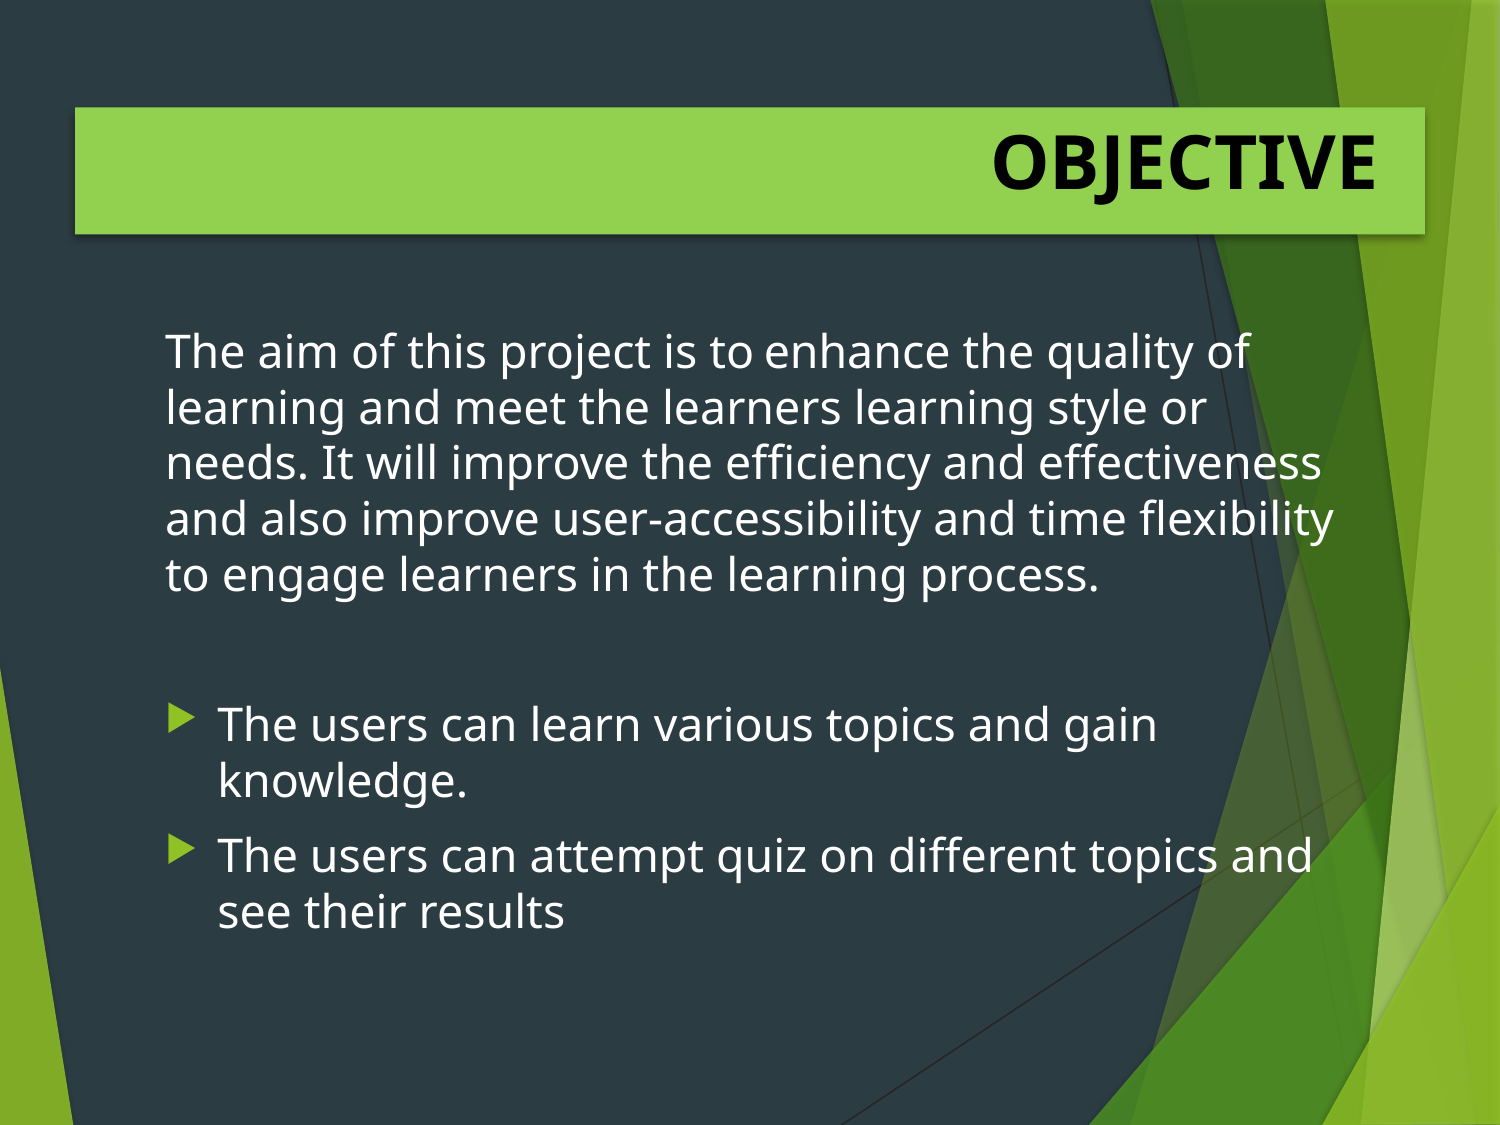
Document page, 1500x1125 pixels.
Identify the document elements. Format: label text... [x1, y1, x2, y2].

list The aim of this project is to enhance the quality of learning and meet the learners learning style or needs. It will improve the efficiency and effectiveness and also improve user-accessibility and time flexibility to engage learners in the learning process. The users can learn various topics and gain knowledge. The users can attempt quiz on different topics and see their results [150, 314, 1350, 990]
title OBJECTIVE [75, 107, 1425, 235]
